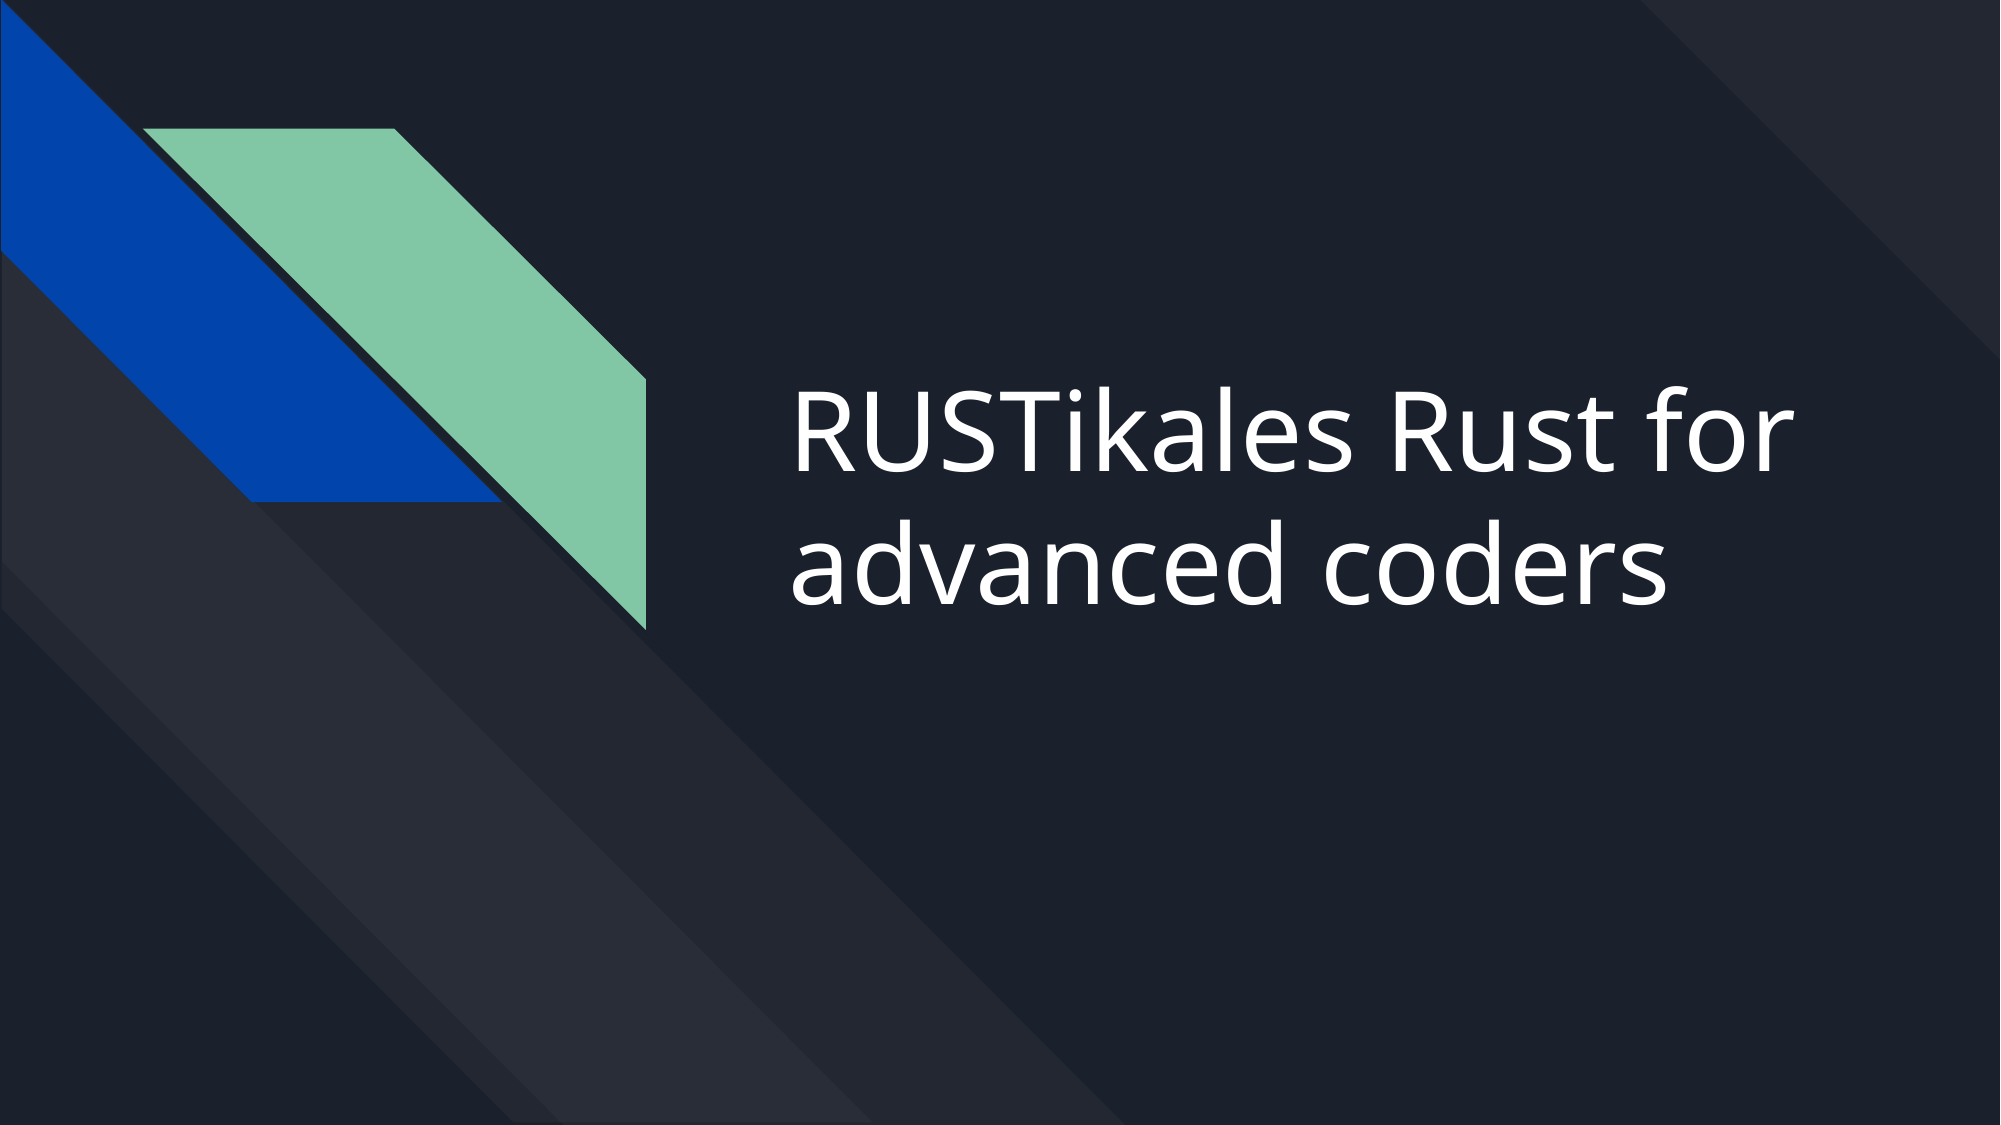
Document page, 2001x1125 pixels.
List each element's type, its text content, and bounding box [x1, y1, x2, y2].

title RUSTikales Rust for advanced coders [773, 345, 1872, 691]
